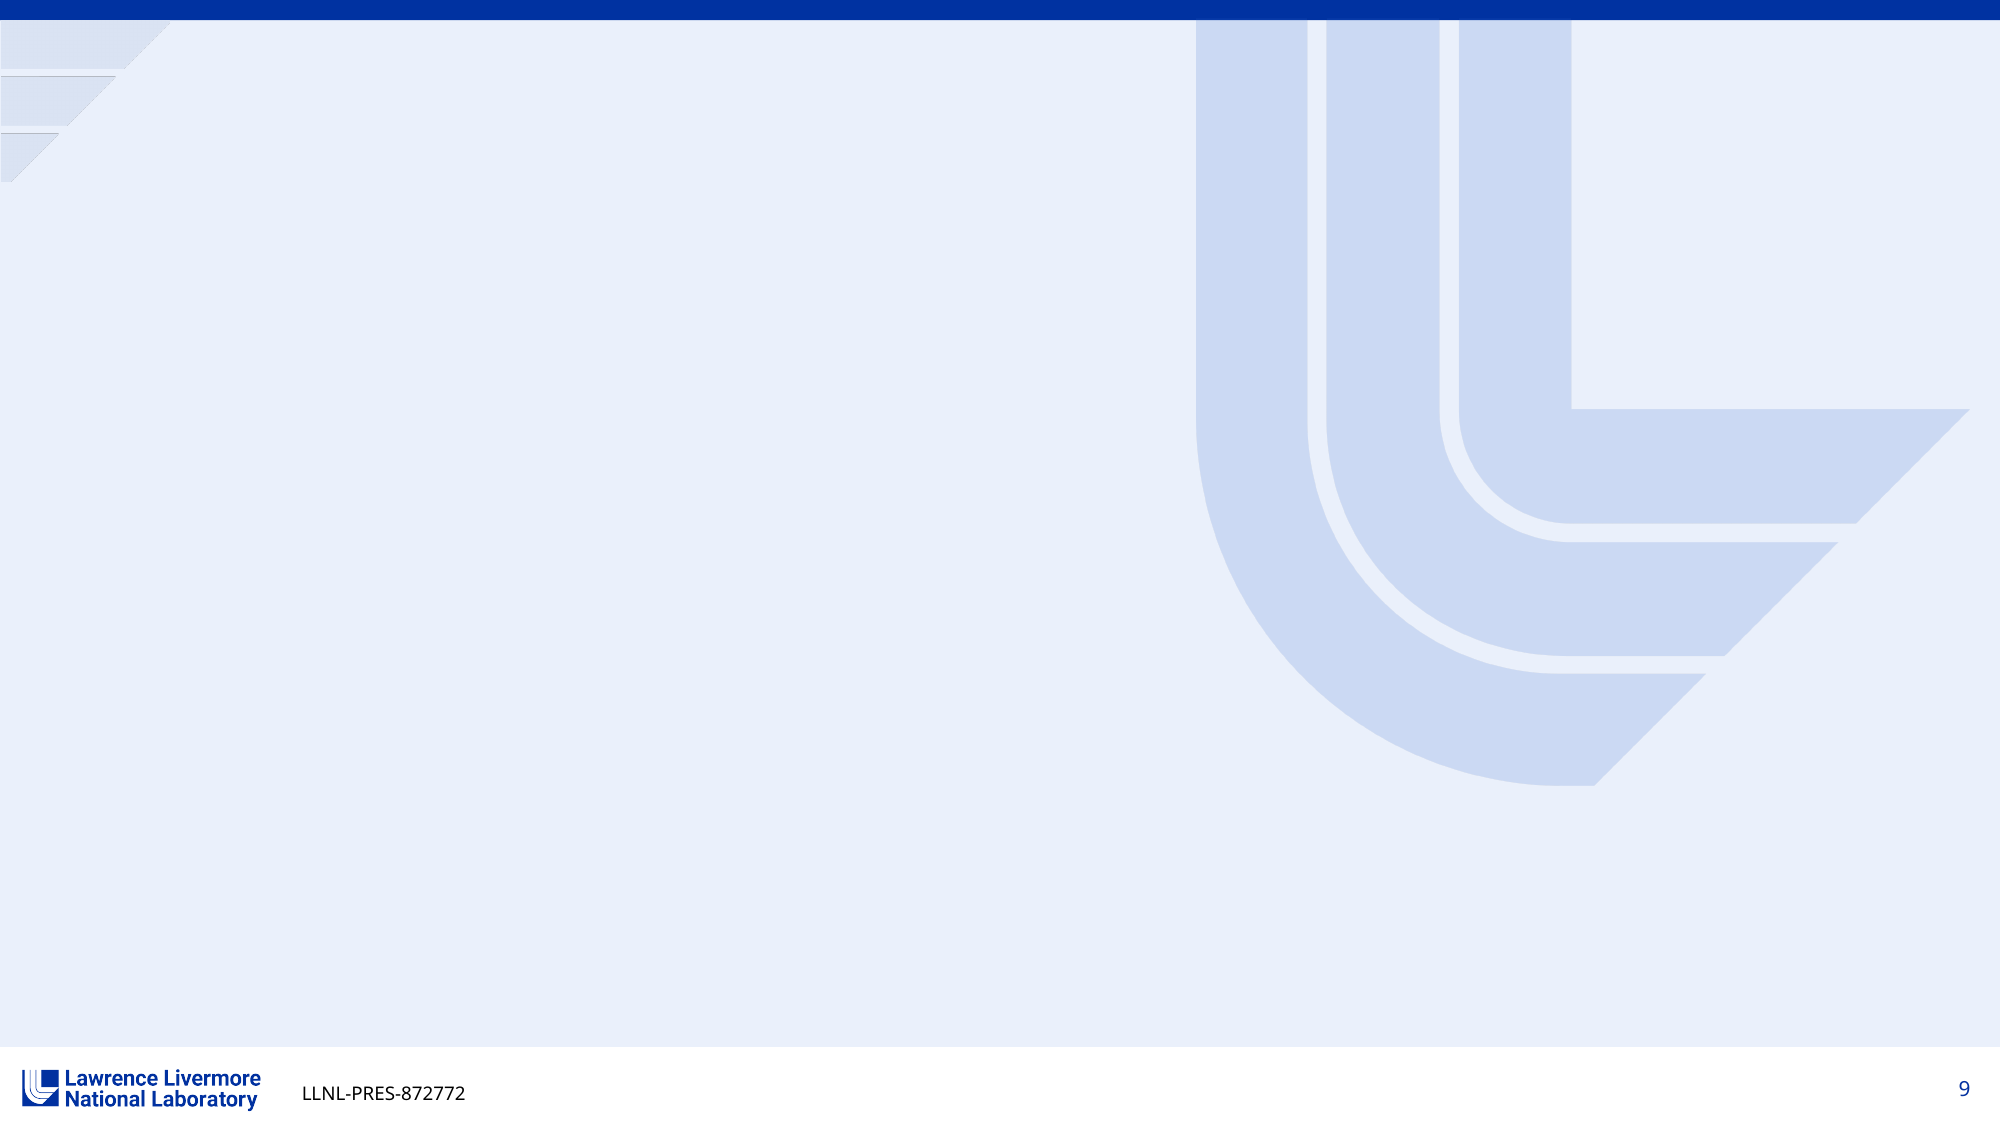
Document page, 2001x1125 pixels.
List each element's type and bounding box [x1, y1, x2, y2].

picture [1, 20, 170, 182]
picture [1196, 18, 1970, 786]
picture [18, 1064, 266, 1115]
